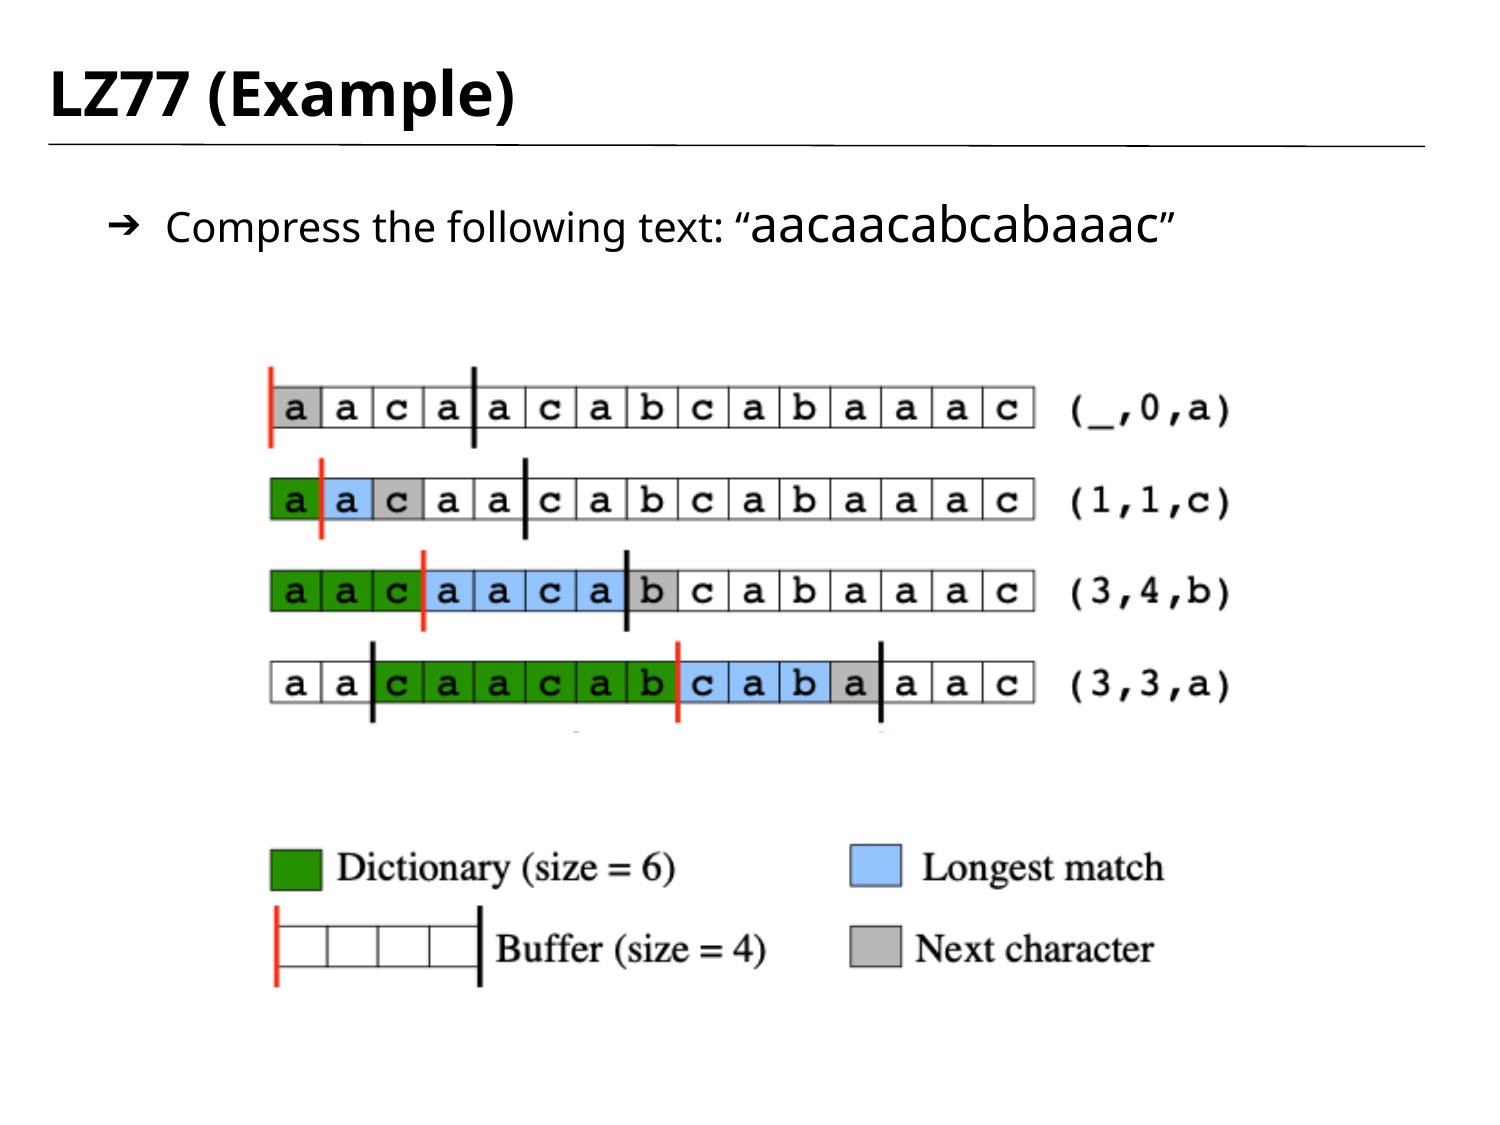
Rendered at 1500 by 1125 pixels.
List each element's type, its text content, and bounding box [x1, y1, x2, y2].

list Compress the following text: “aacaacabcabaaac” [75, 177, 1425, 289]
title LZ77 (Example) [33, 32, 1384, 145]
picture [244, 350, 1256, 1004]
